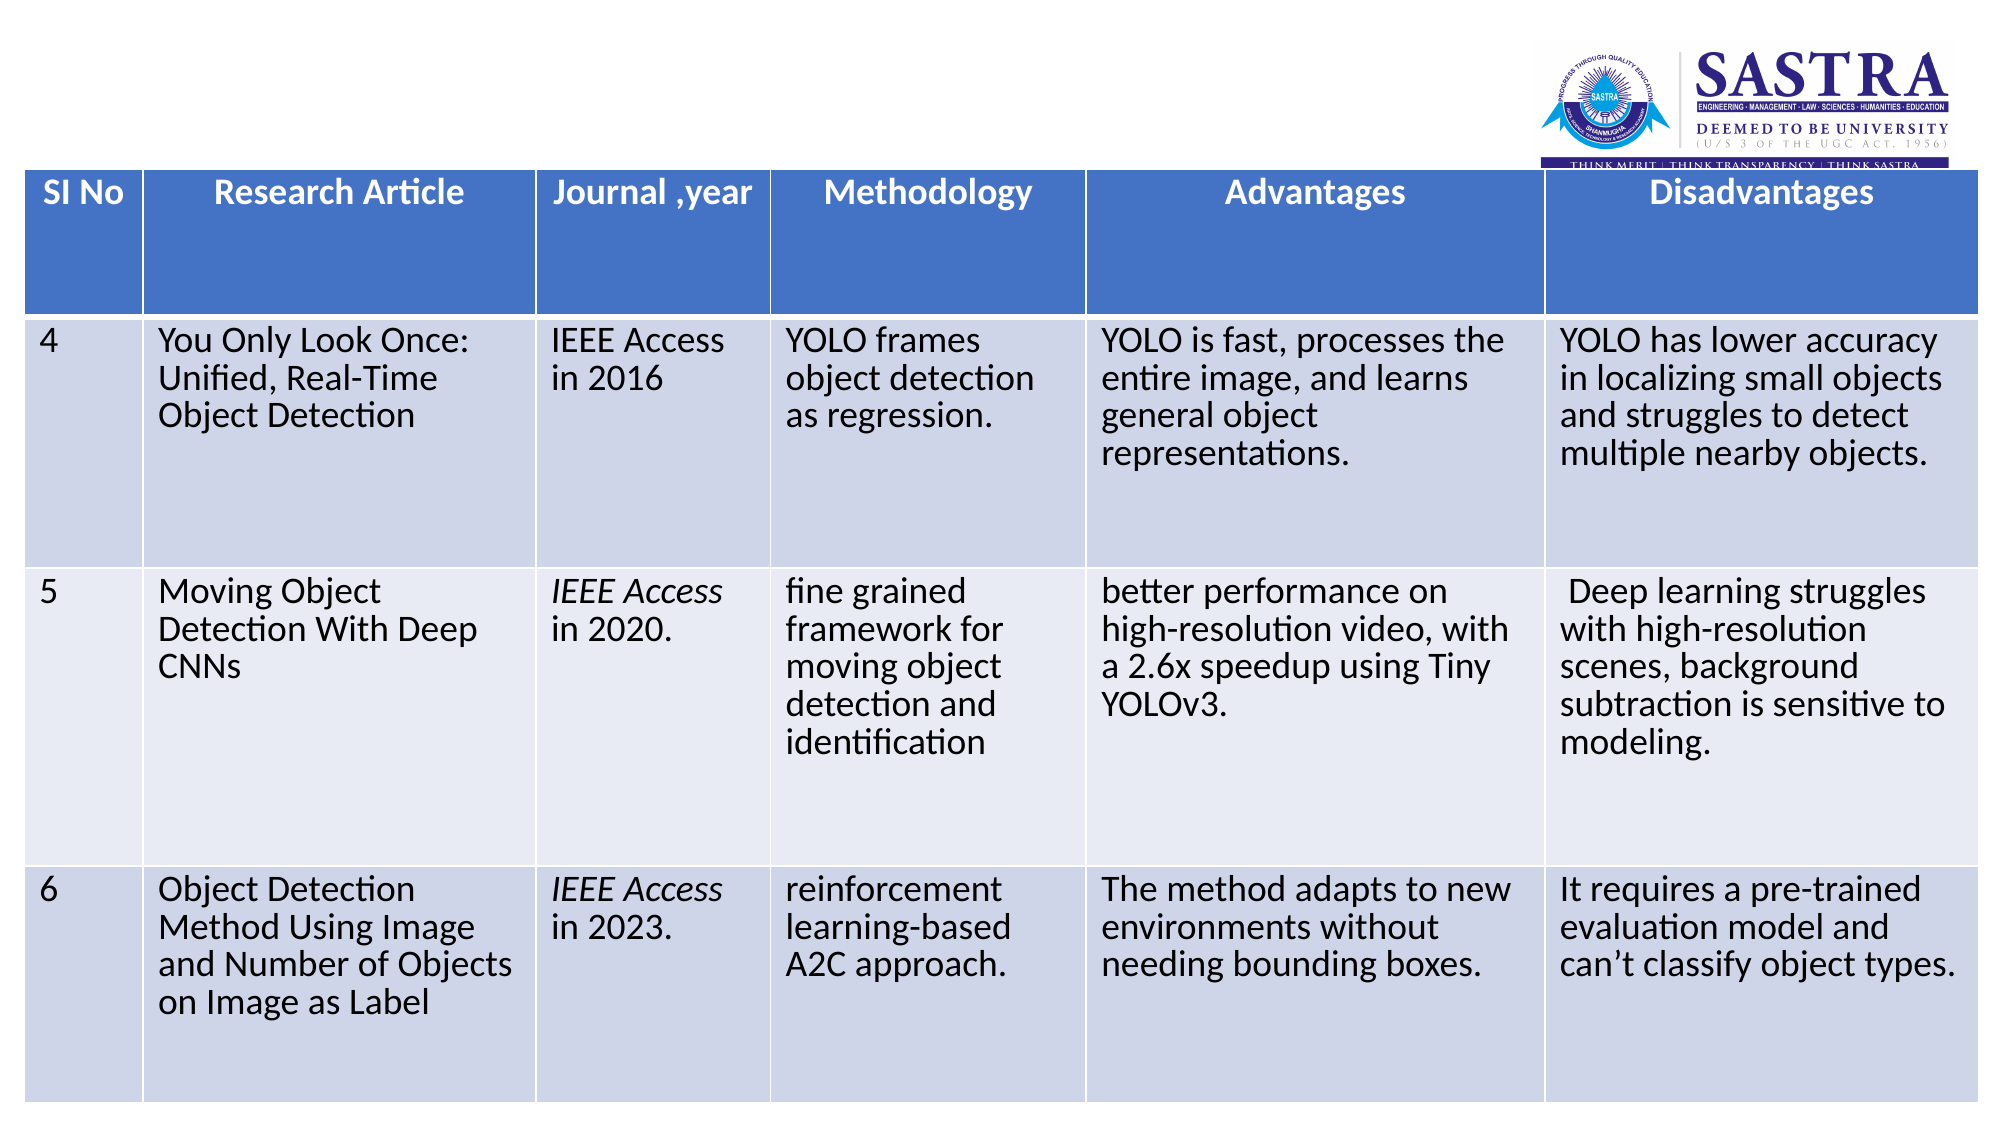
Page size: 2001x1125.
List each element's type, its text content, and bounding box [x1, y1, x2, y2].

table_cell YOLO is fast, processes the entire image, and learns general object representations. [1087, 320, 1544, 567]
table_cell Deep learning struggles with high-resolution scenes, background subtraction is sensitive to modeling. [1546, 569, 1978, 865]
picture [1534, 41, 1956, 168]
table_cell YOLO has lower accuracy in localizing small objects and struggles to detect multiple nearby objects. [1546, 320, 1978, 567]
table_cell It requires a pre-trained evaluation model and can’t classify object types. [1546, 867, 1978, 1102]
table_header SI No [25, 170, 142, 314]
table_cell fine grained framework for moving object detection and identification [771, 569, 1085, 865]
table_cell The method adapts to new environments without needing bounding boxes. [1087, 867, 1544, 1102]
table_cell YOLO frames object detection as regression. [771, 320, 1085, 567]
table_cell You Only Look Once: Unified, Real-Time Object Detection [144, 320, 535, 567]
table_header Research Article [144, 170, 535, 314]
table_cell IEEE Access in 2016 [537, 320, 770, 567]
table_cell IEEE Access in 2023. [537, 867, 770, 1102]
table_cell 5 [25, 569, 142, 865]
table_cell Object Detection Method Using Image and Number of Objects on Image as Label [144, 867, 535, 1102]
table_cell Moving Object Detection With Deep CNNs [144, 569, 535, 865]
table_cell 6 [25, 867, 142, 1102]
table_cell IEEE Access in 2020. [537, 569, 770, 865]
table_header Journal ,year [537, 170, 770, 314]
table_cell 4 [25, 320, 142, 567]
table_header Disadvantages [1546, 170, 1978, 314]
table_cell reinforcement learning-based A2C approach. [771, 867, 1085, 1102]
table_cell better performance on high-resolution video, with a 2.6x speedup using Tiny YOLOv3. [1087, 569, 1544, 865]
table_header Methodology [771, 170, 1085, 314]
table_header Advantages [1087, 170, 1544, 314]
